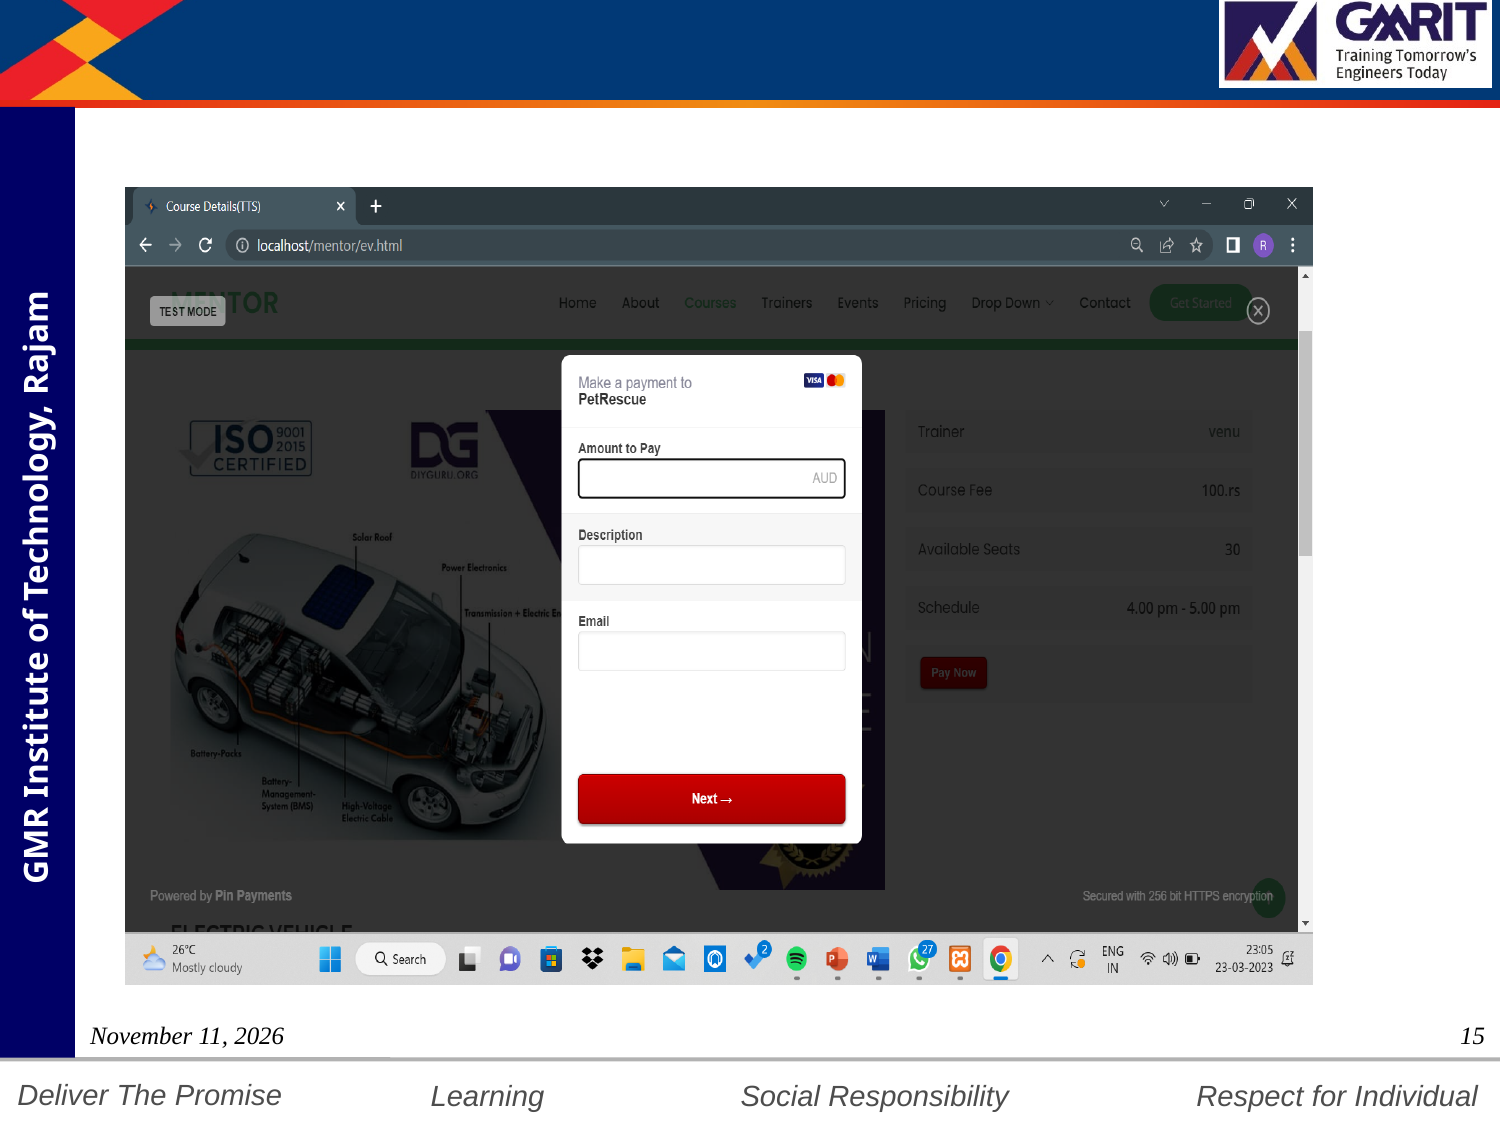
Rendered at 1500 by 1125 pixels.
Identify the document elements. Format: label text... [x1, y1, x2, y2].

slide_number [74, 1012, 426, 1091]
picture [124, 187, 1313, 985]
slide_number 15 [1149, 1012, 1500, 1091]
picture [0, 0, 1500, 100]
